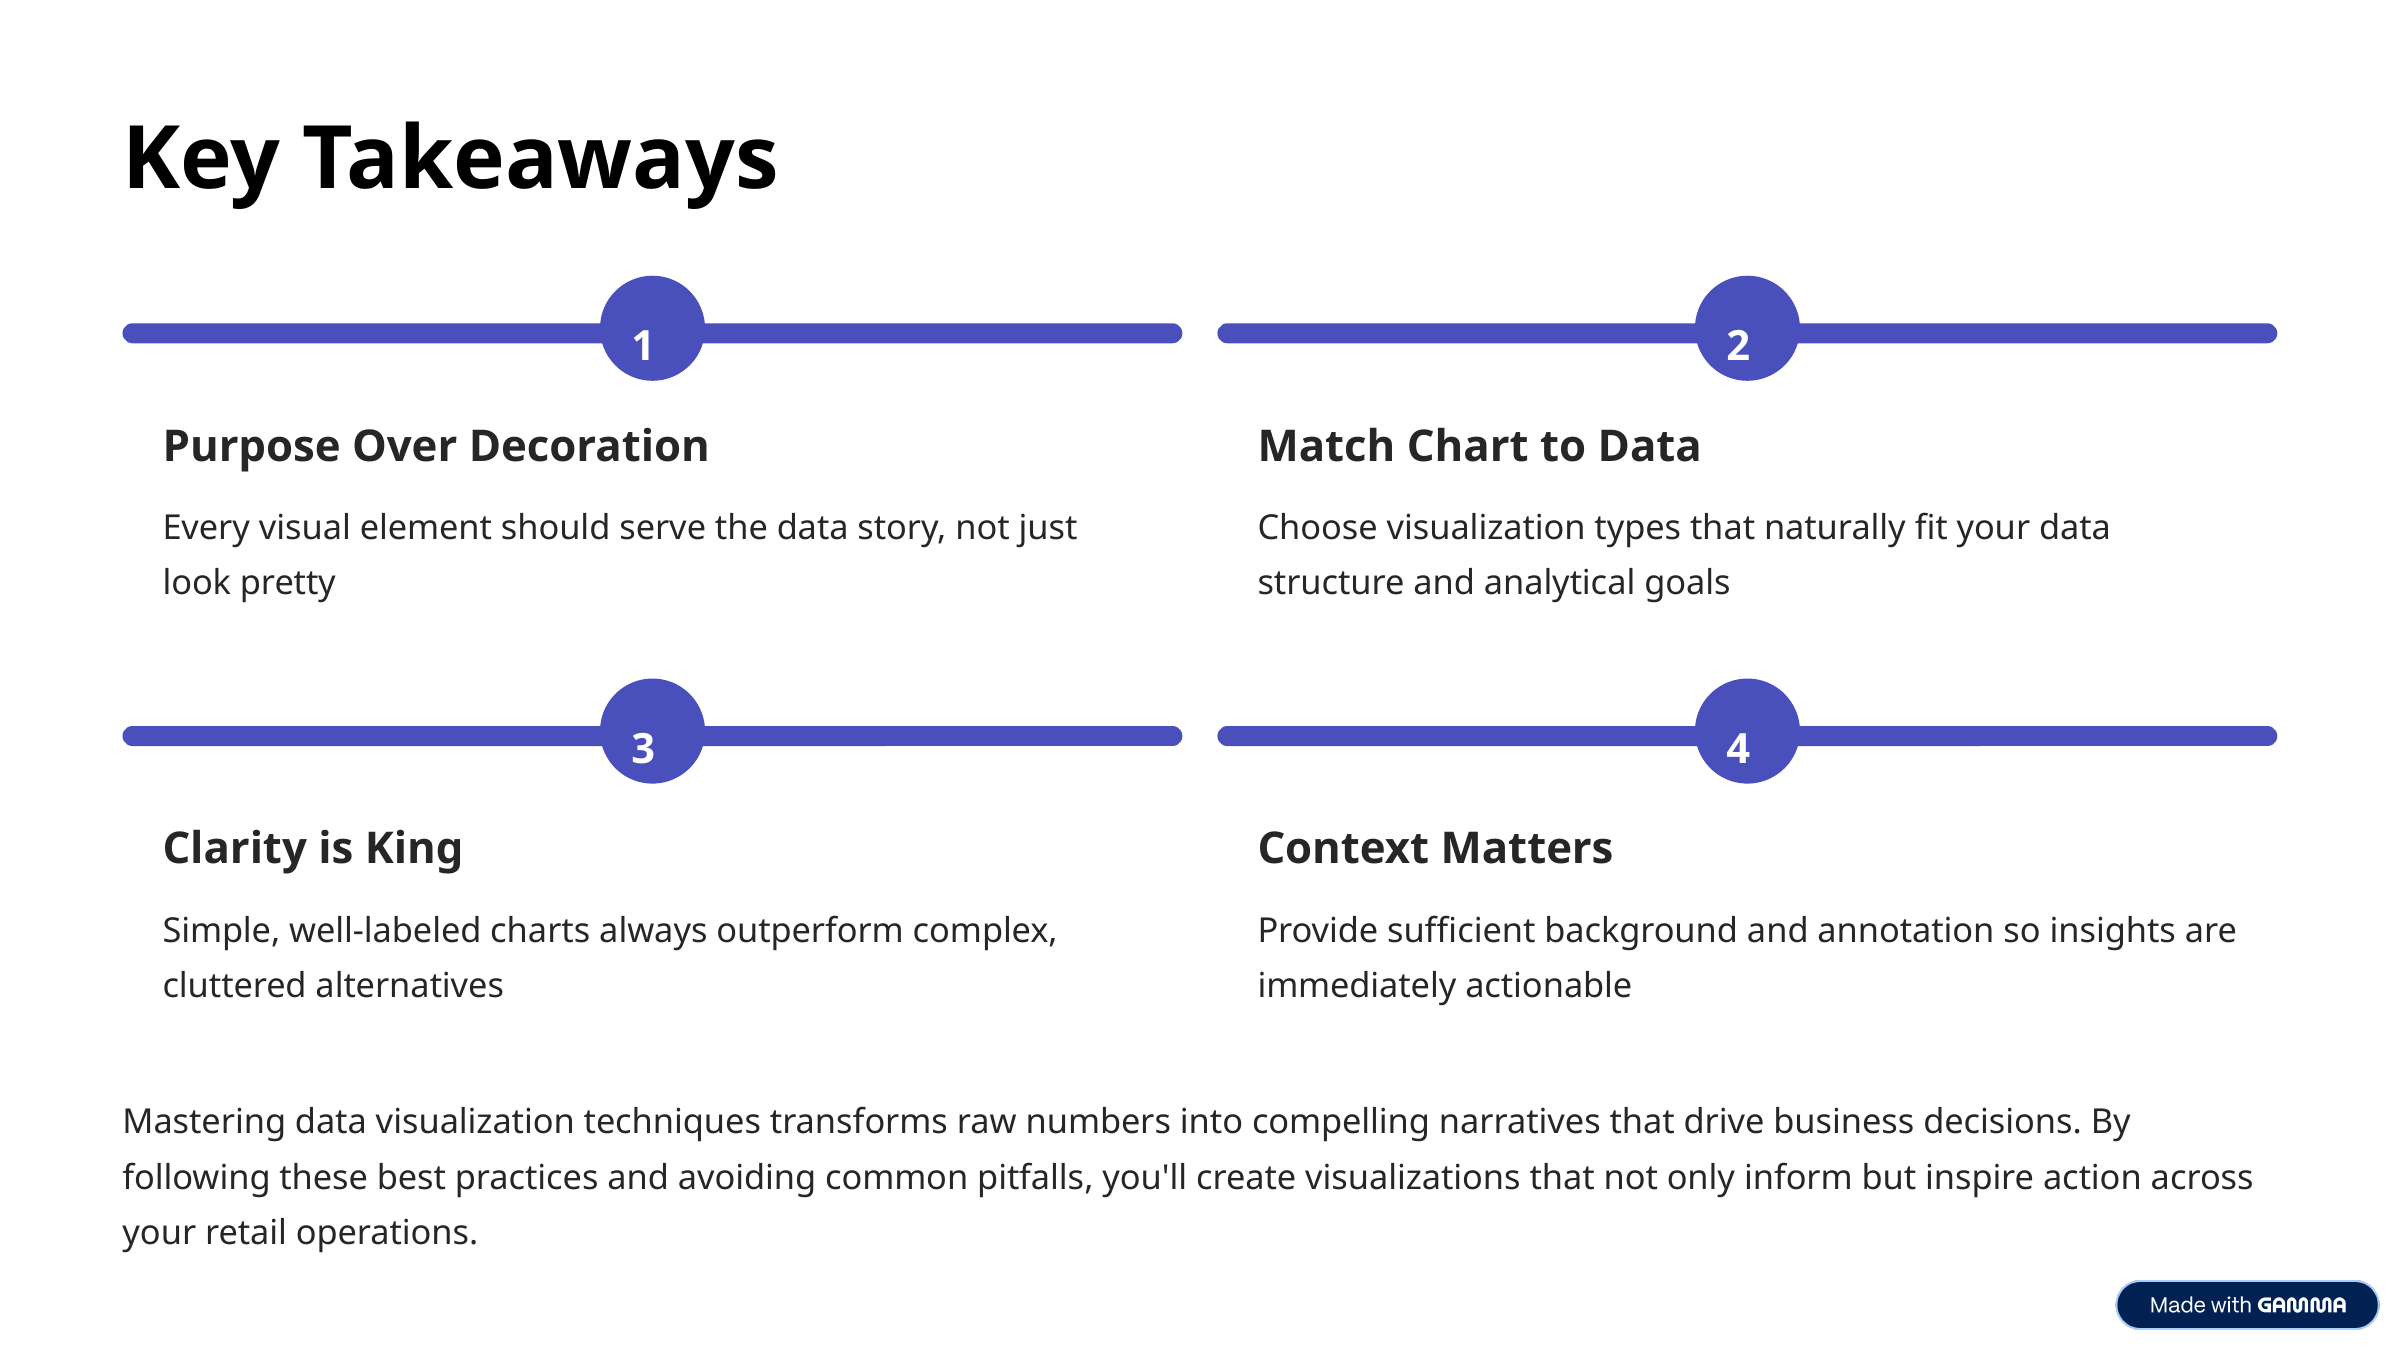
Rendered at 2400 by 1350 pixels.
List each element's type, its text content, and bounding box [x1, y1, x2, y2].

text_box Choose visualization types that naturally fit your data structure and analytical goals [1257, 491, 2238, 604]
text_box [1217, 323, 1697, 344]
text_box 4 [1726, 704, 1769, 758]
text_box [1217, 744, 2278, 1047]
text_box [1217, 726, 1697, 747]
picture [2106, 1271, 2389, 1339]
text_box Key Takeaways [122, 96, 998, 206]
text_box [1694, 275, 1801, 381]
text_box 2 [1726, 301, 1769, 355]
text_box [600, 275, 706, 381]
text_box Mastering data visualization techniques transforms raw numbers into compelling narratives that drive business decisions. By following these best practices and avoiding common pitfalls, you'll create visualizations that not only inform but inspire action across your retail operations. [122, 1085, 2278, 1254]
text_box [122, 744, 1183, 1047]
text_box Clarity is King [162, 818, 601, 874]
text_box 1 [631, 301, 674, 355]
text_box [122, 323, 602, 344]
text_box Provide sufficient background and annotation so insights are immediately actionable [1257, 894, 2238, 1007]
text_box [703, 726, 1183, 747]
text_box Simple, well-labeled charts always outperform complex, cluttered alternatives [162, 894, 1143, 1007]
text_box Match Chart to Data [1257, 415, 1696, 471]
text_box [1798, 726, 2278, 747]
text_box [1694, 678, 1801, 784]
text_box [703, 323, 1183, 344]
text_box [122, 341, 1183, 644]
text_box [1798, 323, 2278, 344]
text_box Every visual element should serve the data story, not just look pretty [162, 491, 1143, 604]
text_box [1217, 341, 2278, 644]
text_box Purpose Over Decoration [162, 415, 700, 471]
text_box Context Matters [1257, 818, 1696, 874]
text_box [600, 678, 706, 784]
text_box 3 [631, 704, 674, 758]
text_box [122, 726, 602, 747]
